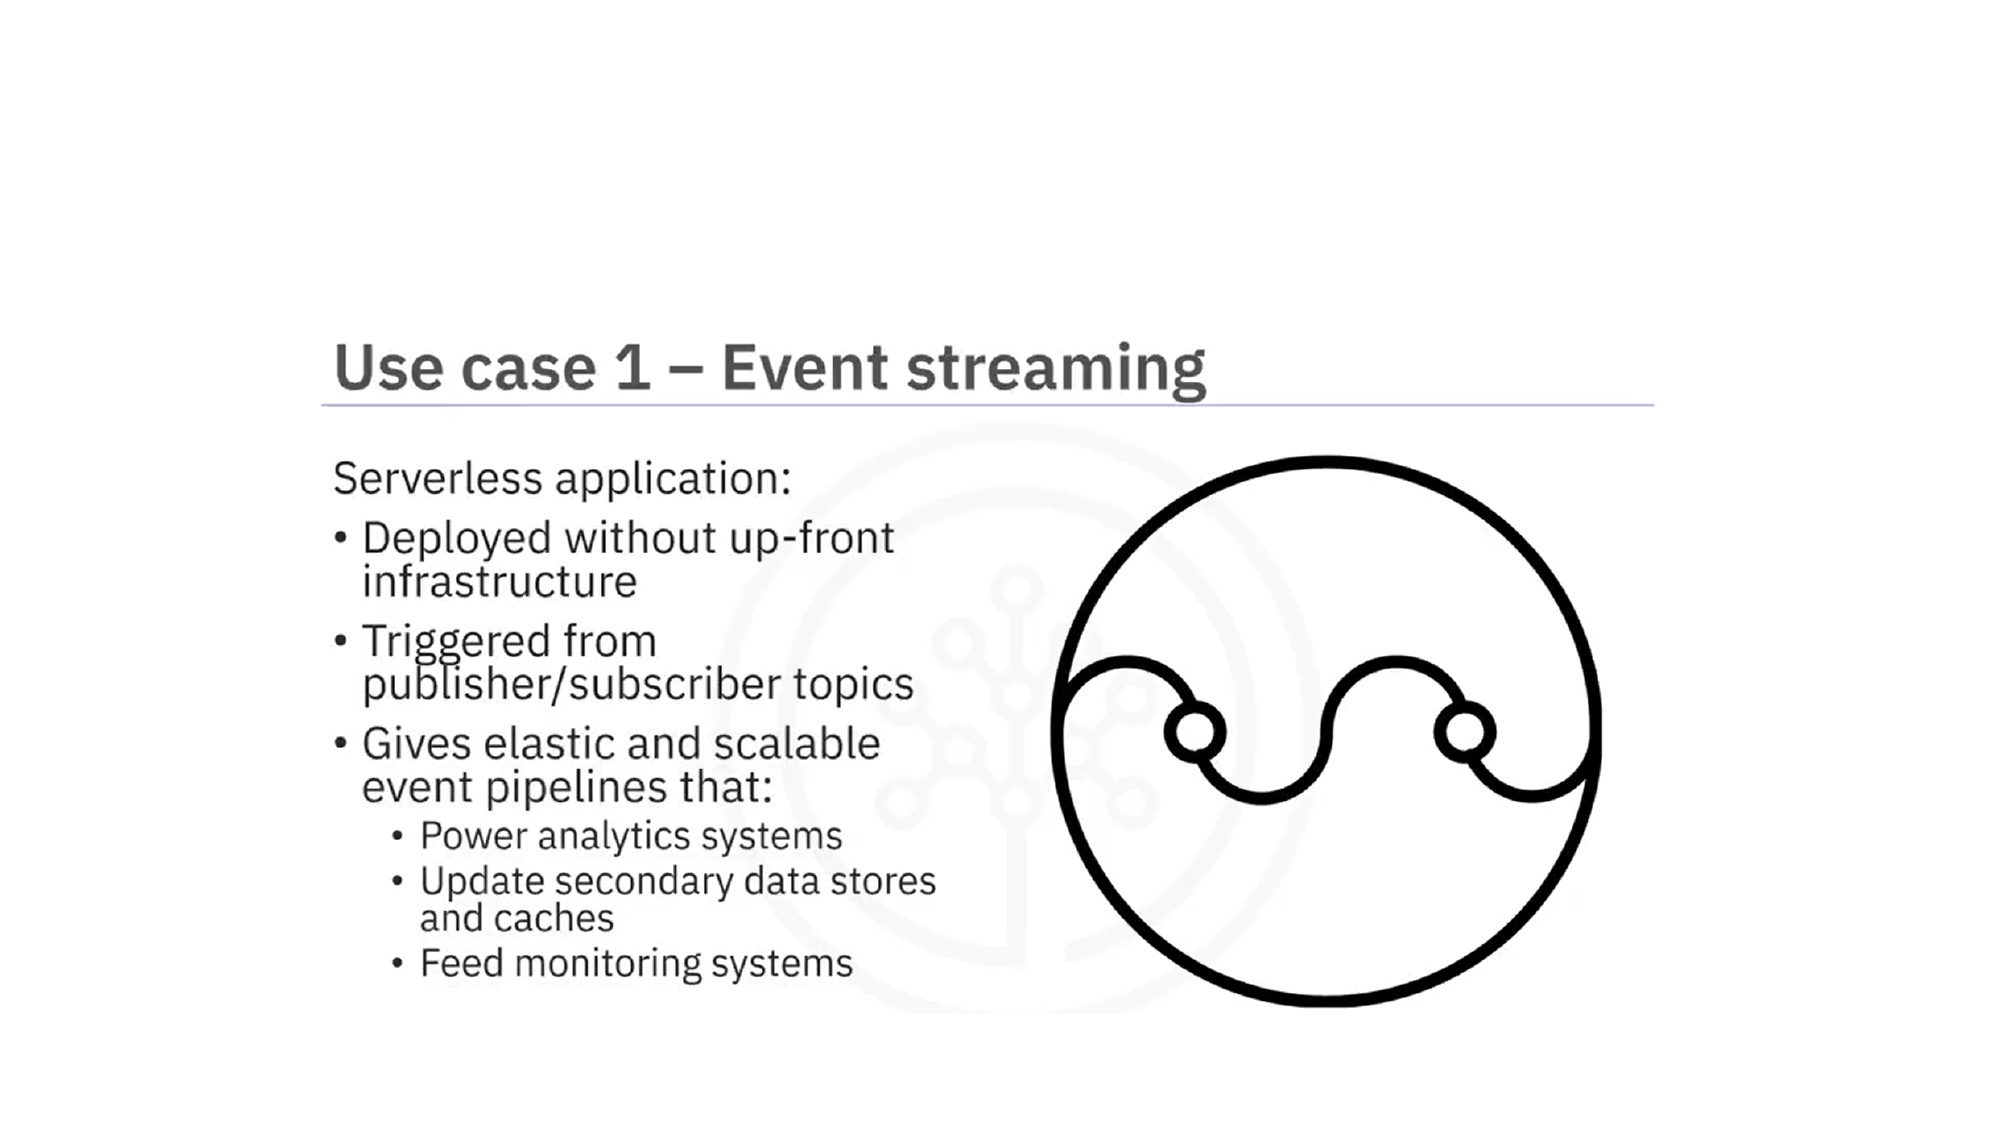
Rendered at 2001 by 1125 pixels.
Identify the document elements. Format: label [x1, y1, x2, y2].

list [312, 299, 1688, 1014]
